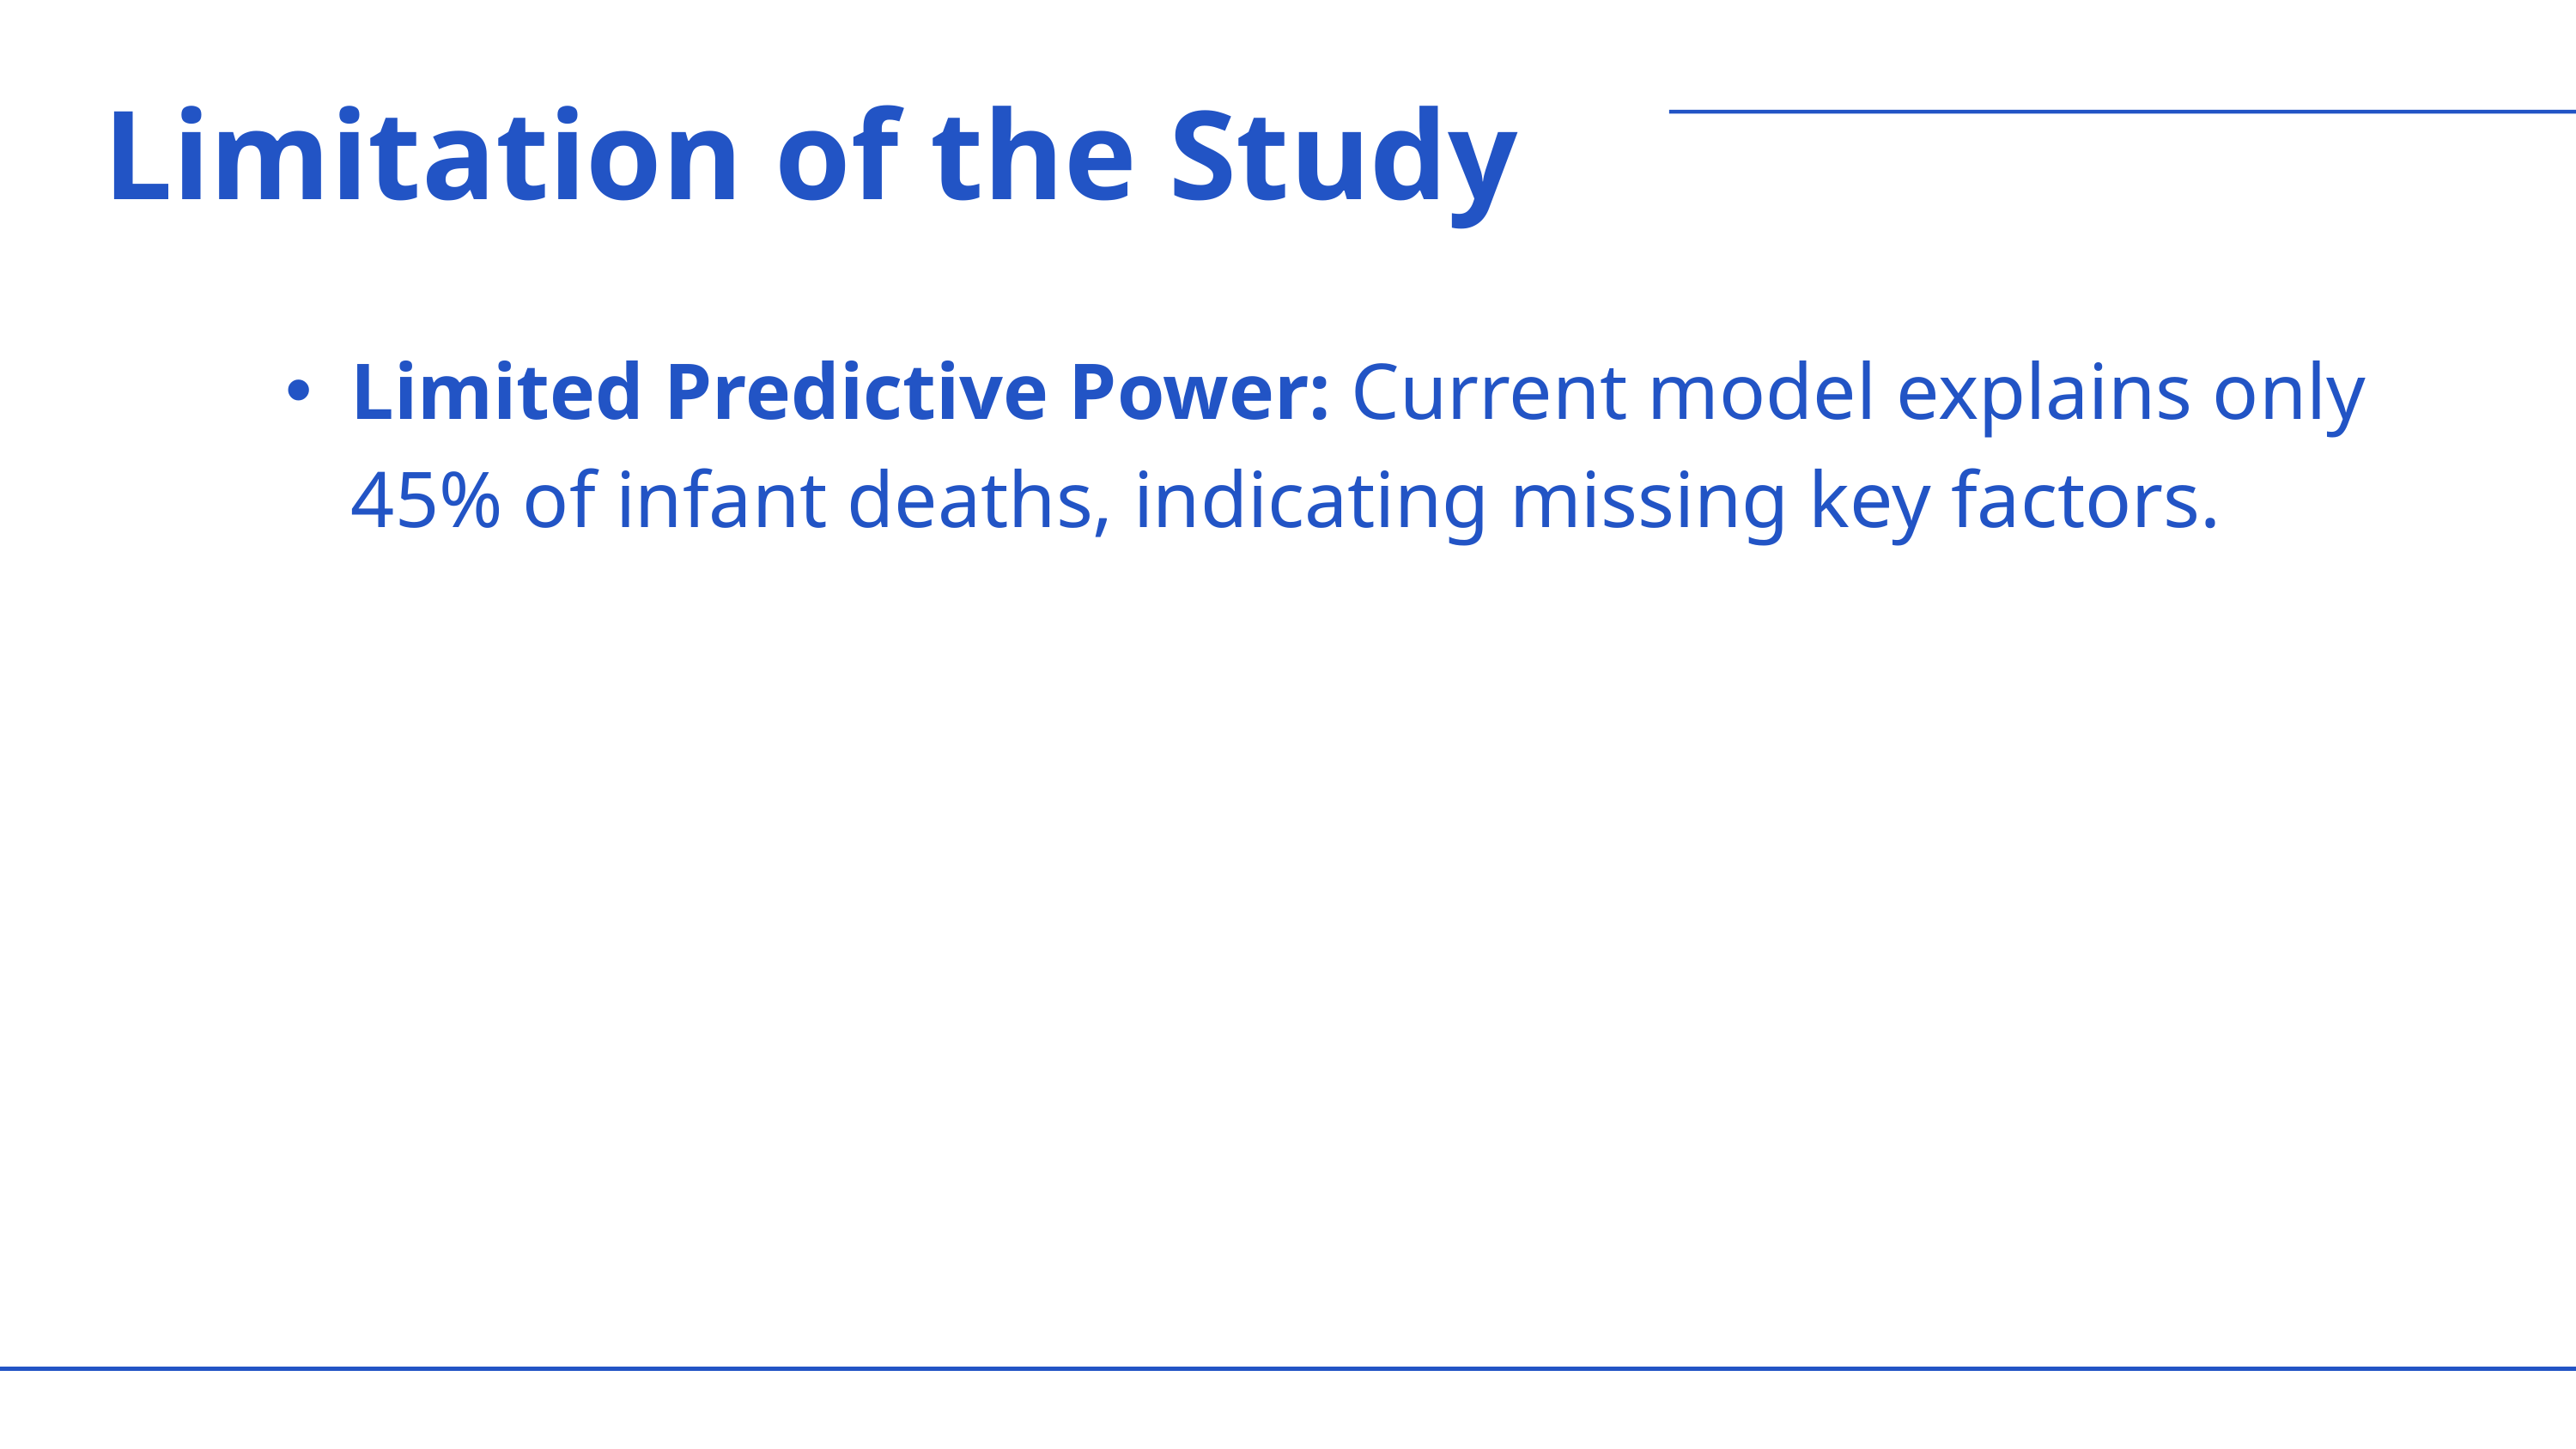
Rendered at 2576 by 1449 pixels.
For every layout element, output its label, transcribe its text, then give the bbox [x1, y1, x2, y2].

text_box Limitation of the Study [103, 52, 1649, 225]
text_box Limited Predictive Power: Current model explains only 45% of infant deaths, indicating missing key factors. [220, 327, 2379, 651]
